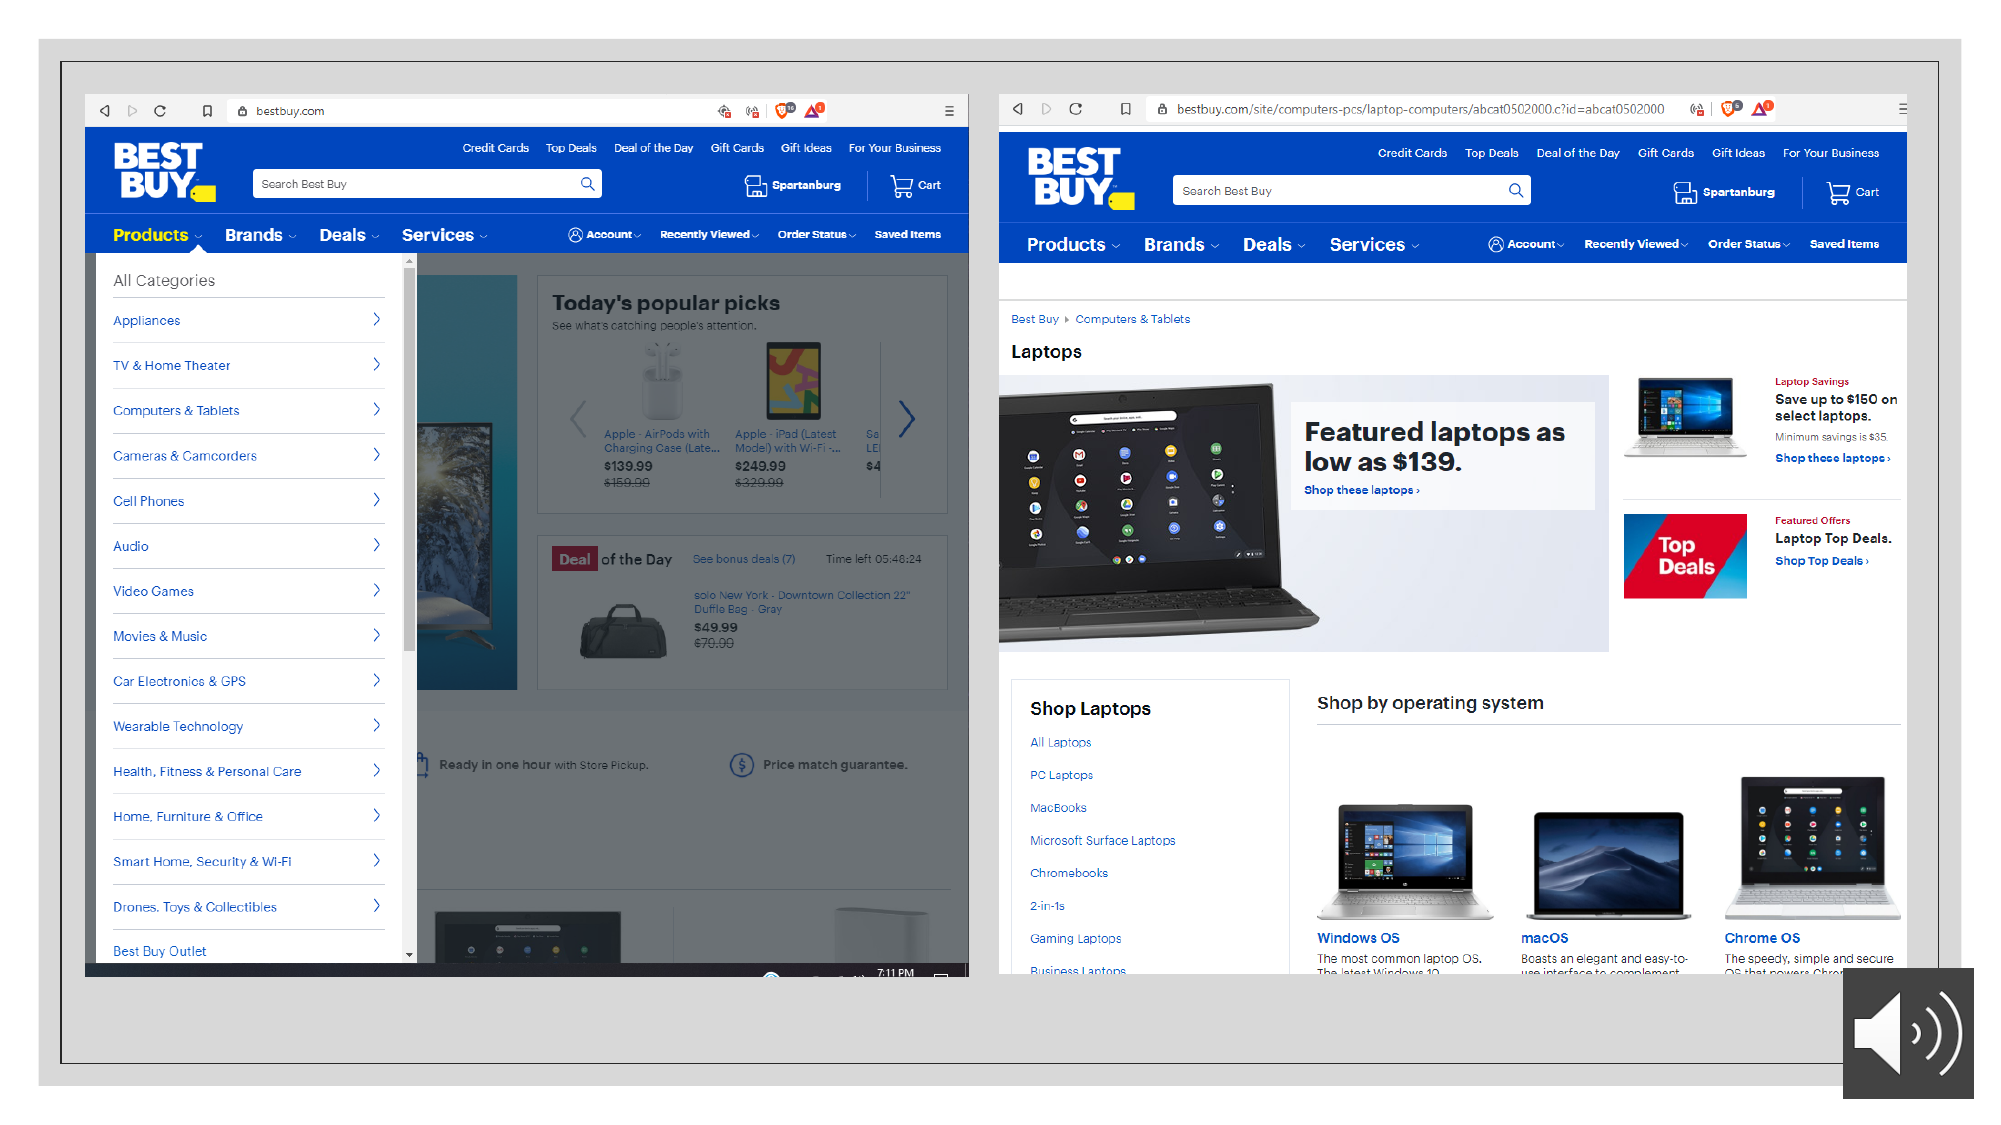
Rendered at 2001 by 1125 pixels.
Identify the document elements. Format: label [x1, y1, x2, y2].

picture [999, 94, 1975, 1100]
picture [85, 94, 969, 977]
